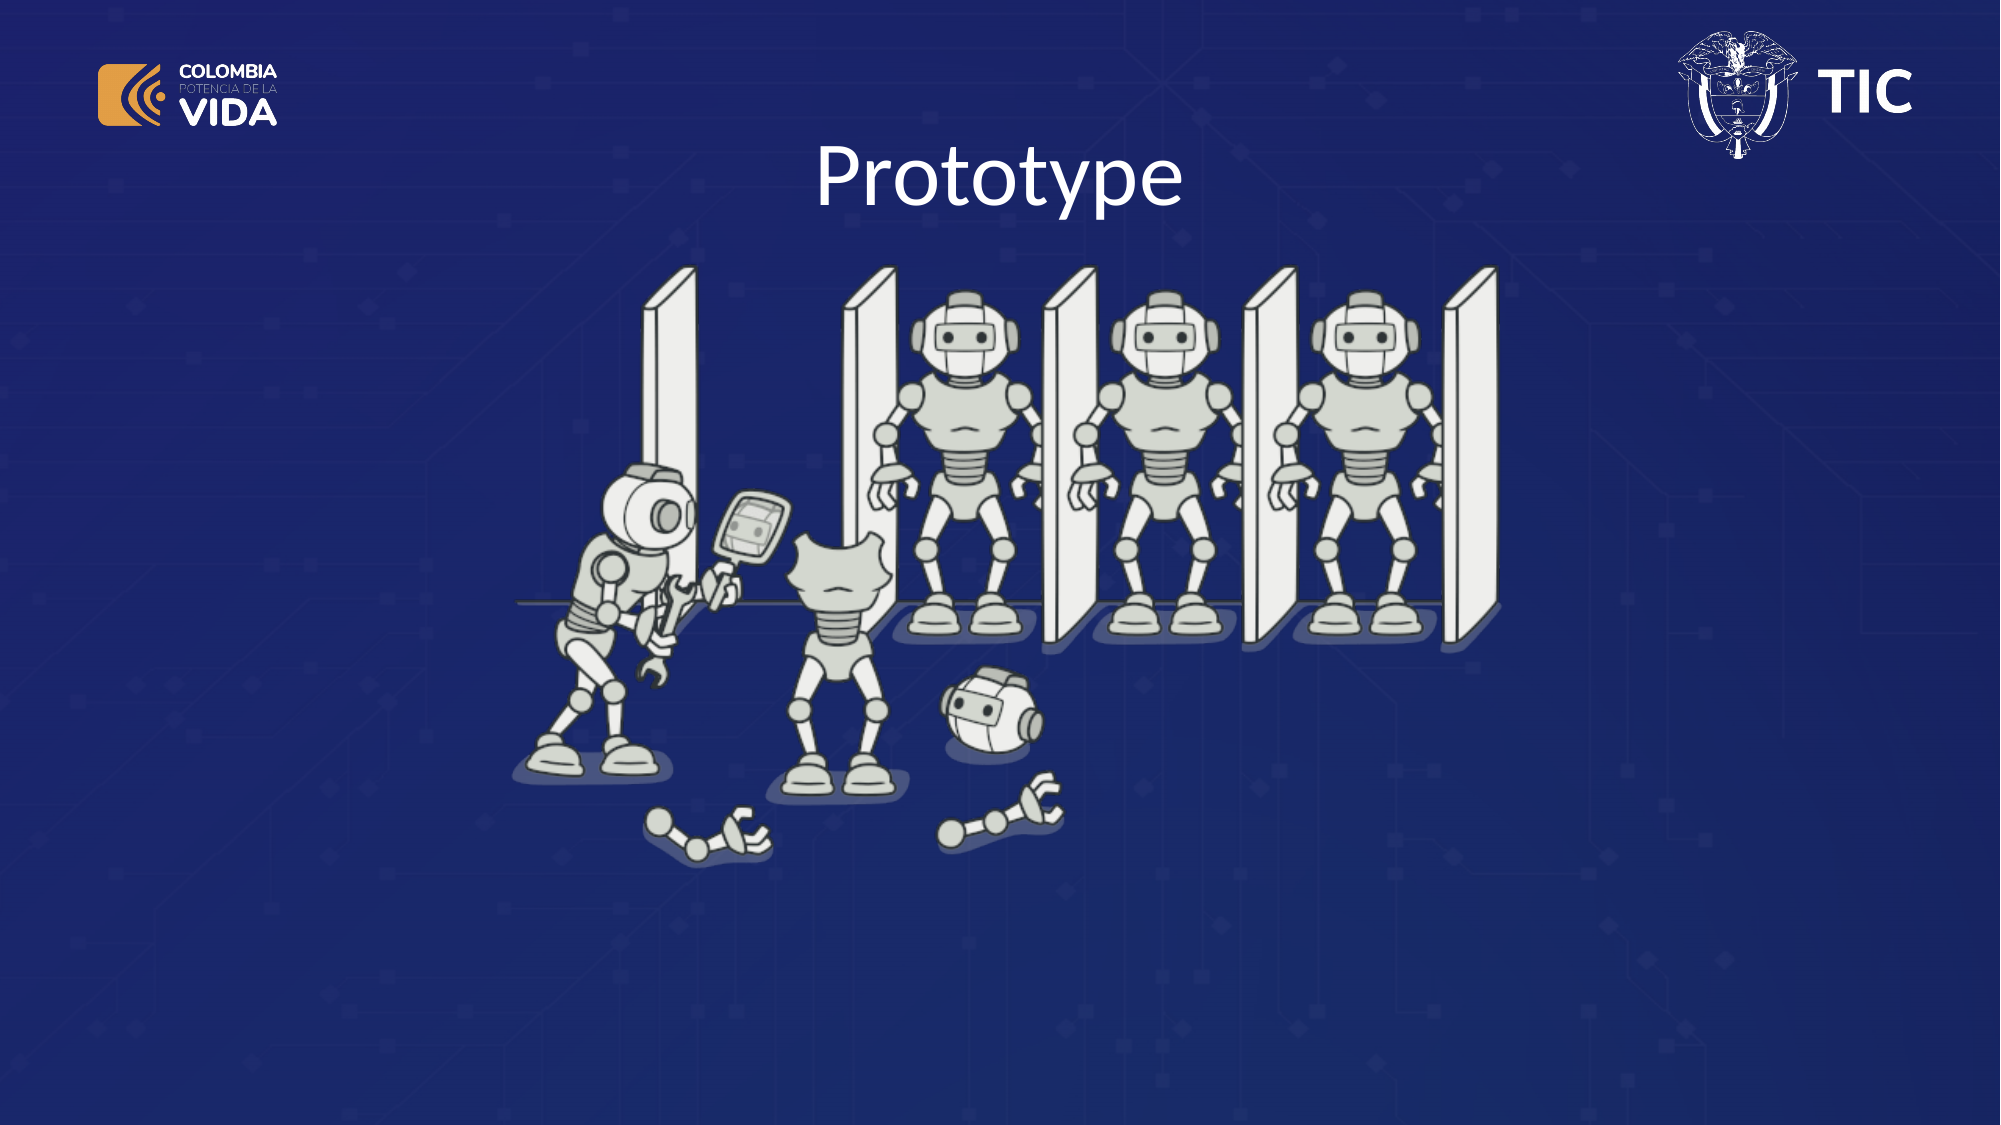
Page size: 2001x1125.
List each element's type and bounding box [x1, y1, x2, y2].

text_box [0, 0, 2000, 1125]
picture [505, 254, 1506, 880]
picture [98, 63, 278, 127]
picture [1678, 31, 1912, 159]
